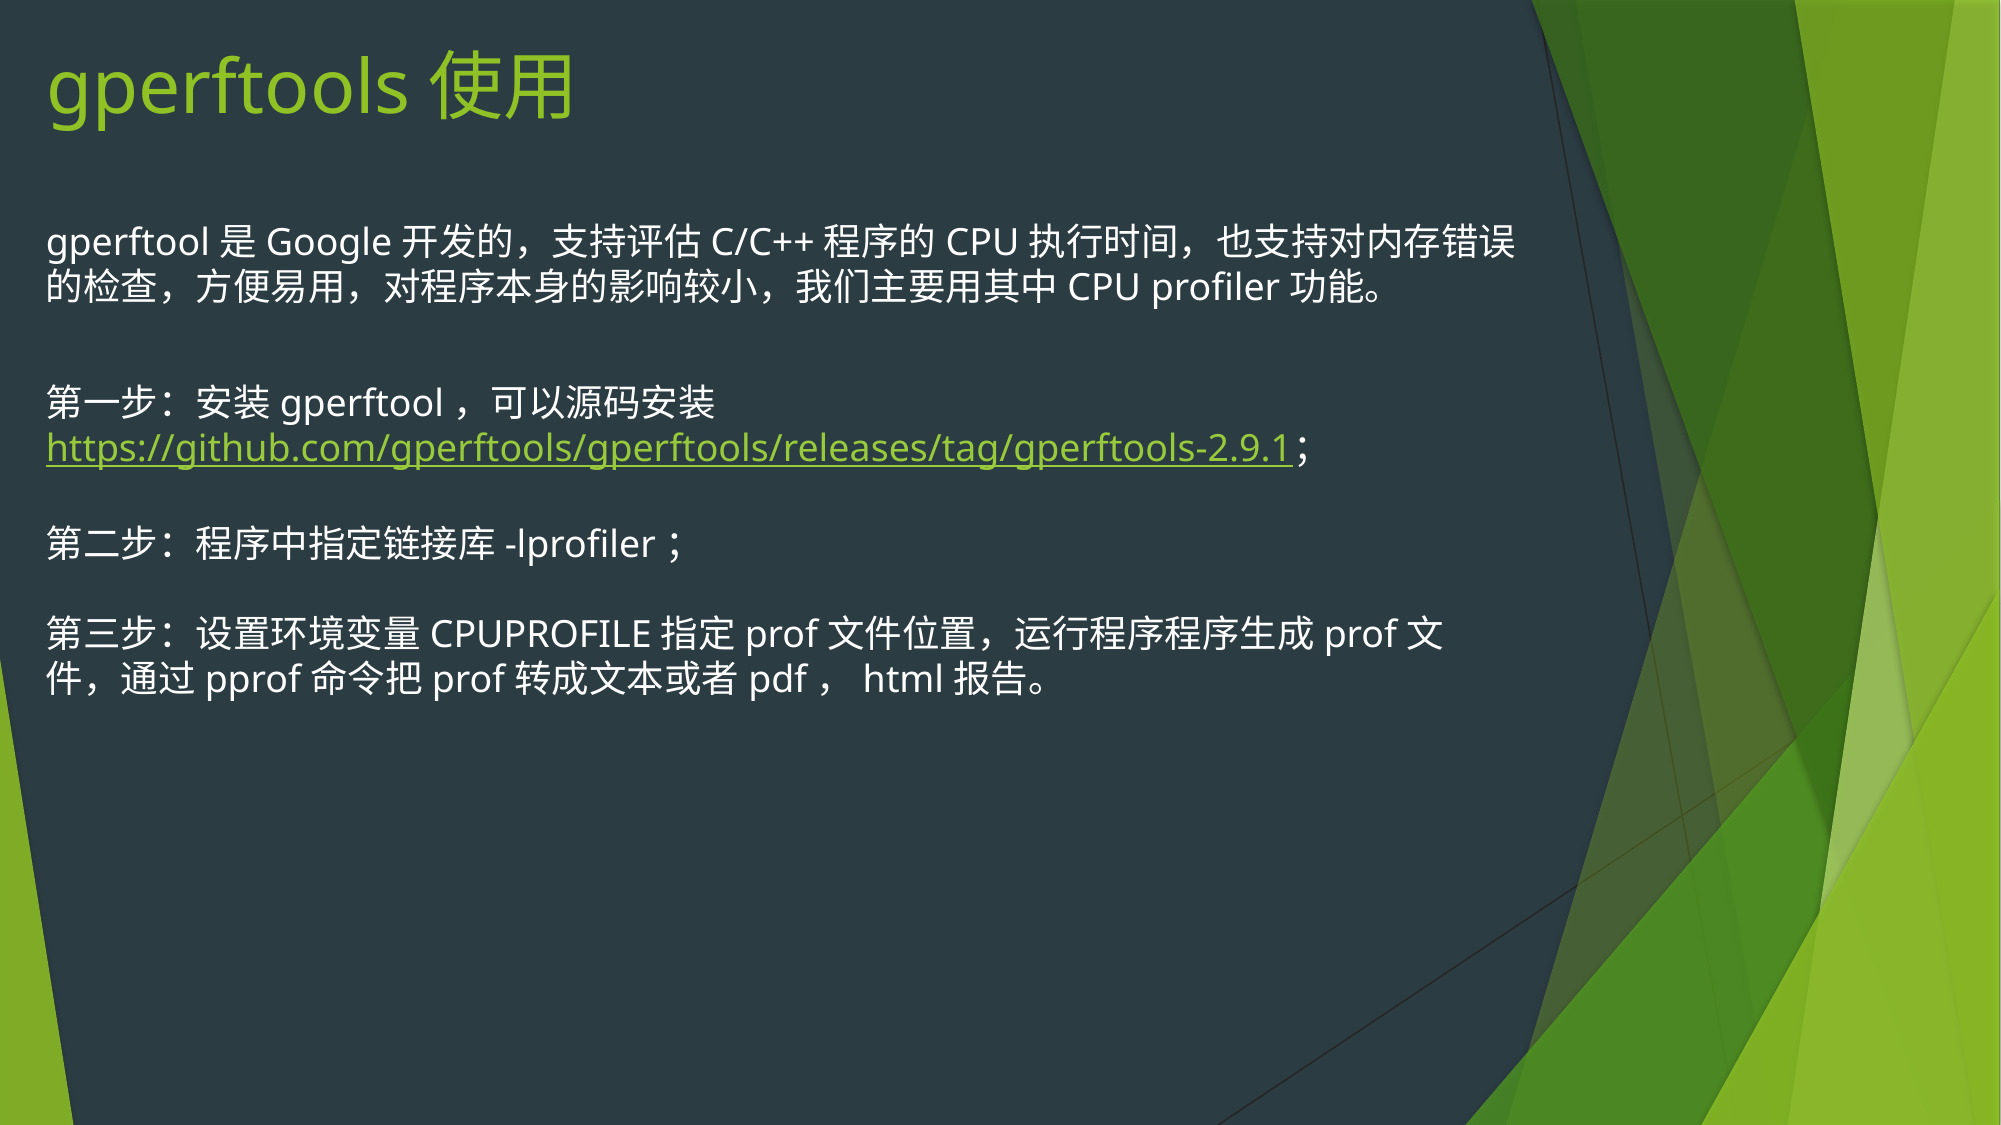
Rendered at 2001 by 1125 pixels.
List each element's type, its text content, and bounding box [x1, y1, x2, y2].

text_box gperftool是Google开发的，支持评估C/C++程序的CPU执行时间，也支持对内存错误的检查，方便易用，对程序本身的影响较小，我们主要用其中CPU profiler功能。 [31, 211, 1542, 316]
text_box 第一步：安装gperftool，可以源码安装 https://github.com/gperftools/gperftools/releases/tag/gperftools-2.9.1； 第二步：程序中指定链接库-lprofiler； 第三步：设置环境变量CPUPROFILE指定prof文件位置，运行程序程序生成prof文件，通过pprof命令把prof转成文本或者pdf，html报告。 [31, 371, 1462, 708]
title gperftools使用 [31, 30, 1442, 211]
